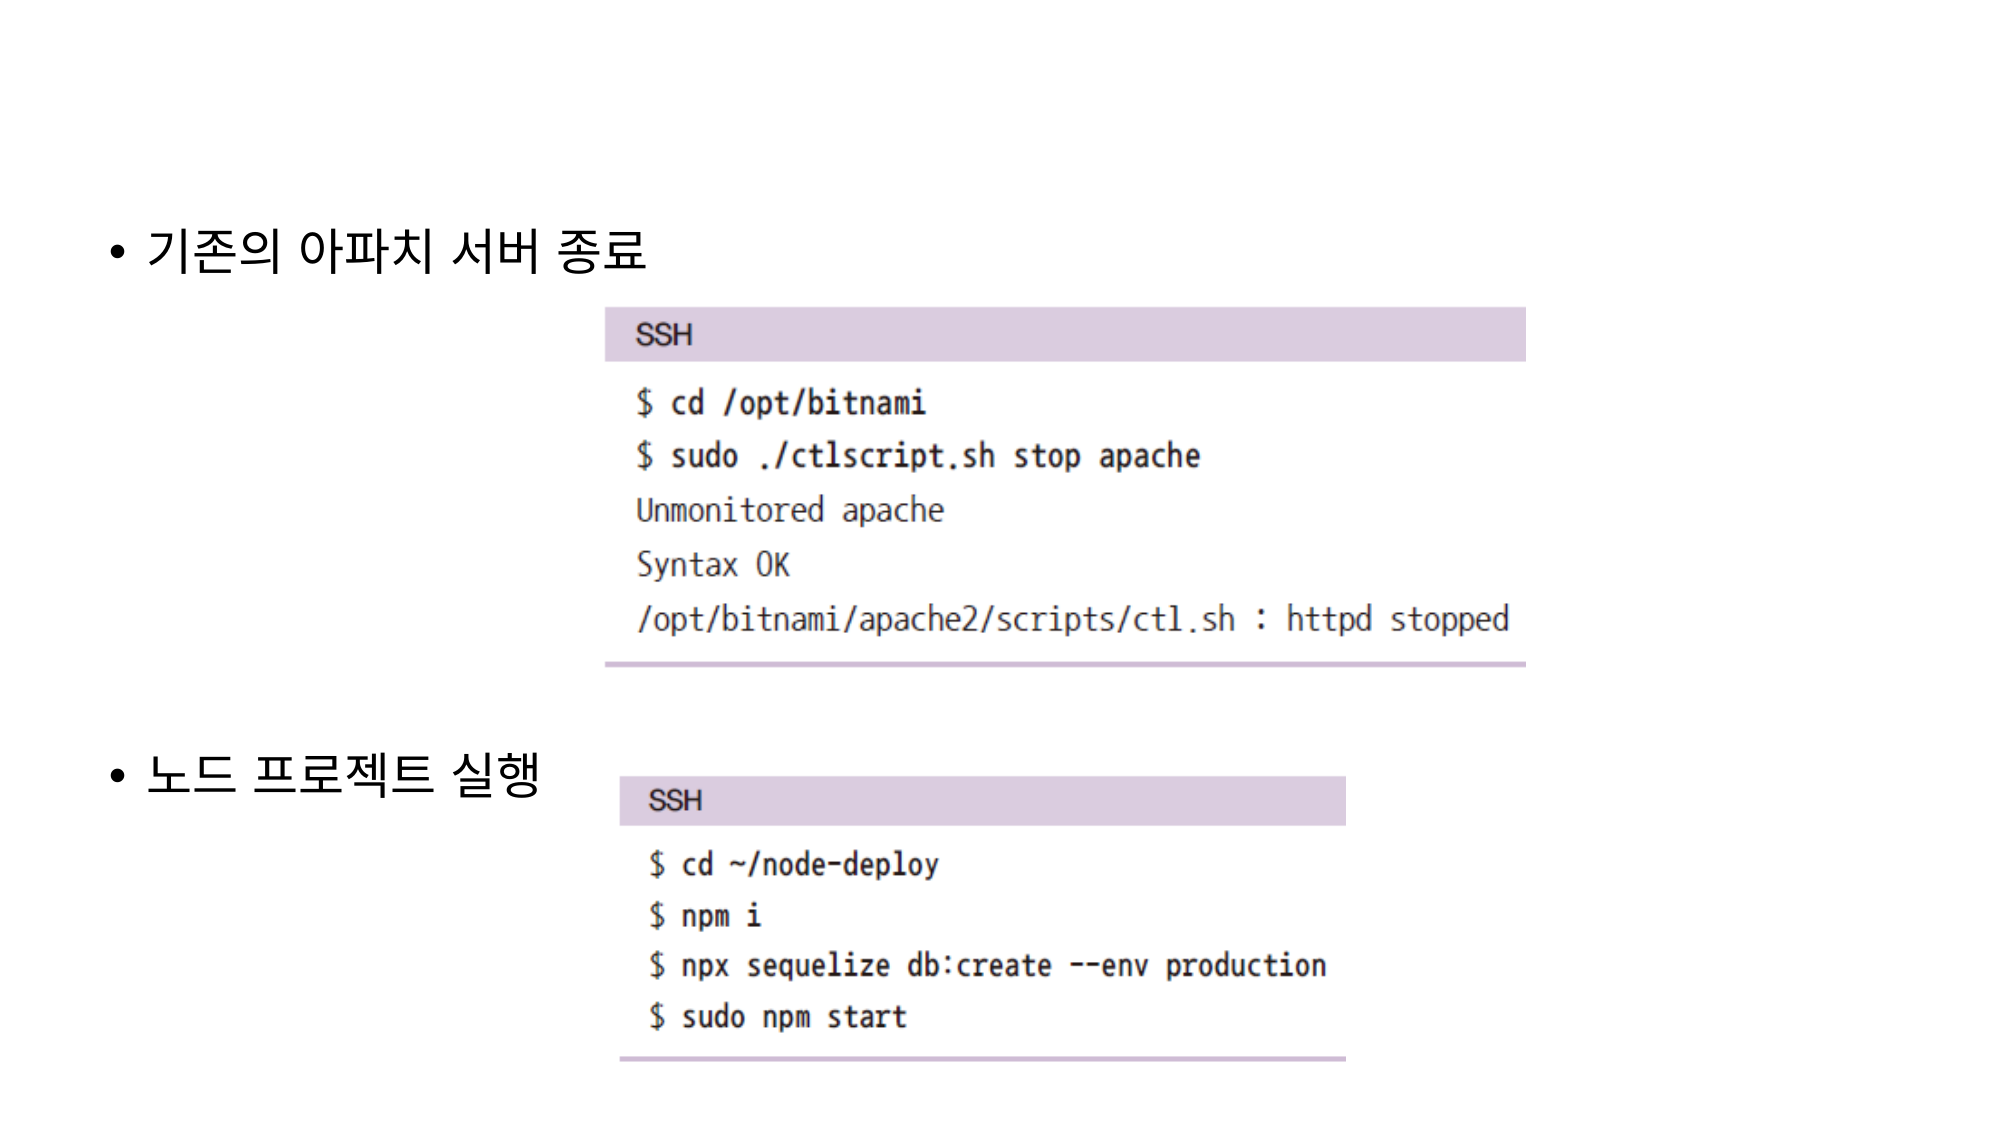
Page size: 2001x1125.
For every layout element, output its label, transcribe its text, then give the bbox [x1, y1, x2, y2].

picture [600, 302, 1526, 673]
picture [615, 768, 1346, 1067]
list 기존의 아파치 서버 종료 노드 프로젝트 실행 [94, 220, 1867, 1035]
